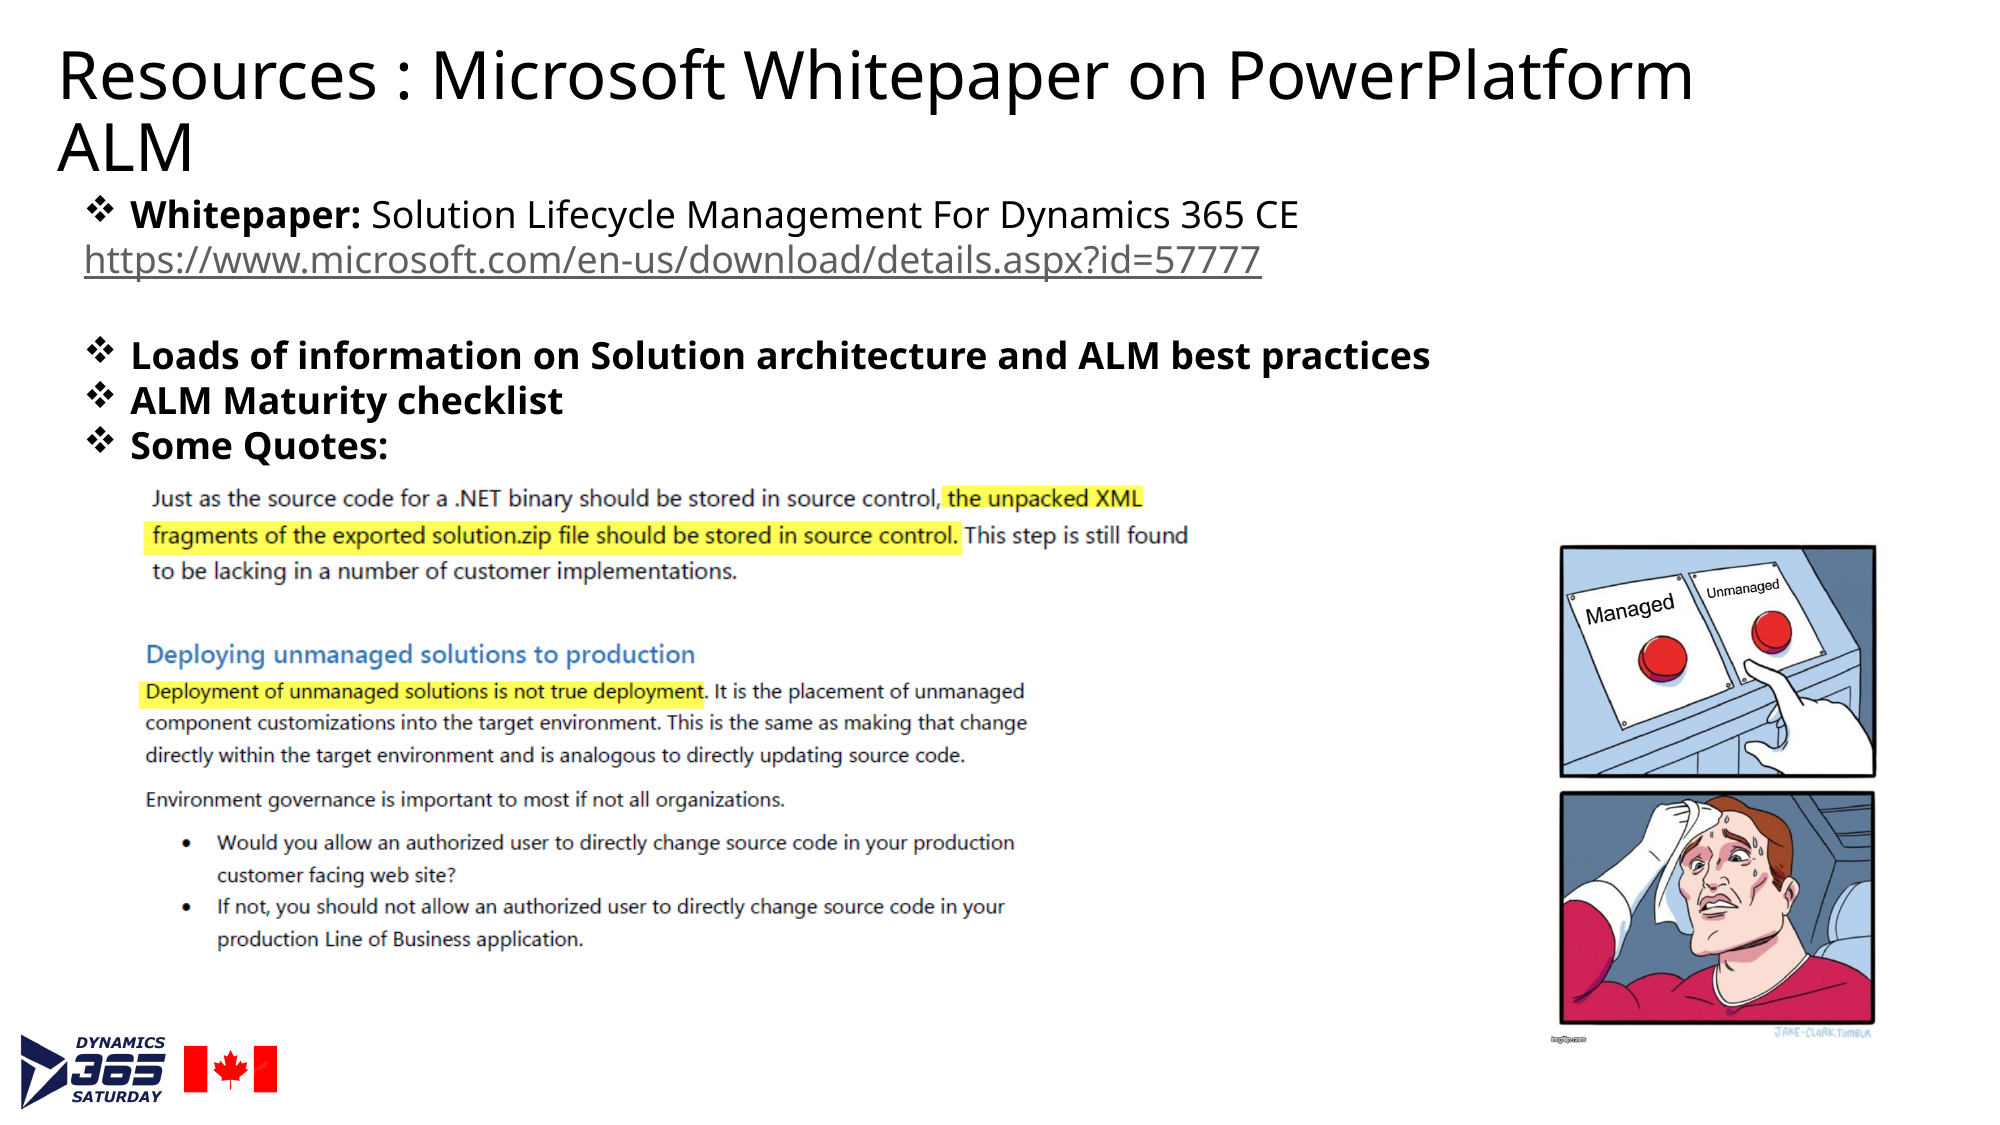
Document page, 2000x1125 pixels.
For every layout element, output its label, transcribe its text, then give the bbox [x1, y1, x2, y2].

picture [16, 1019, 168, 1121]
title Resources : Microsoft Whitepaper on PowerPlatform ALM [42, 19, 1792, 209]
text_box Whitepaper: Solution Lifecycle Management For Dynamics 365 CE https://www.microsoft.com/en-us/download/details.aspx?id=57777 Loads of information on Solution architecture and ALM best practices ALM Maturity checklist Some Quotes: [68, 183, 1471, 520]
picture [1549, 535, 1886, 1044]
picture [132, 474, 1220, 597]
picture [113, 615, 1073, 975]
picture [184, 1022, 277, 1116]
